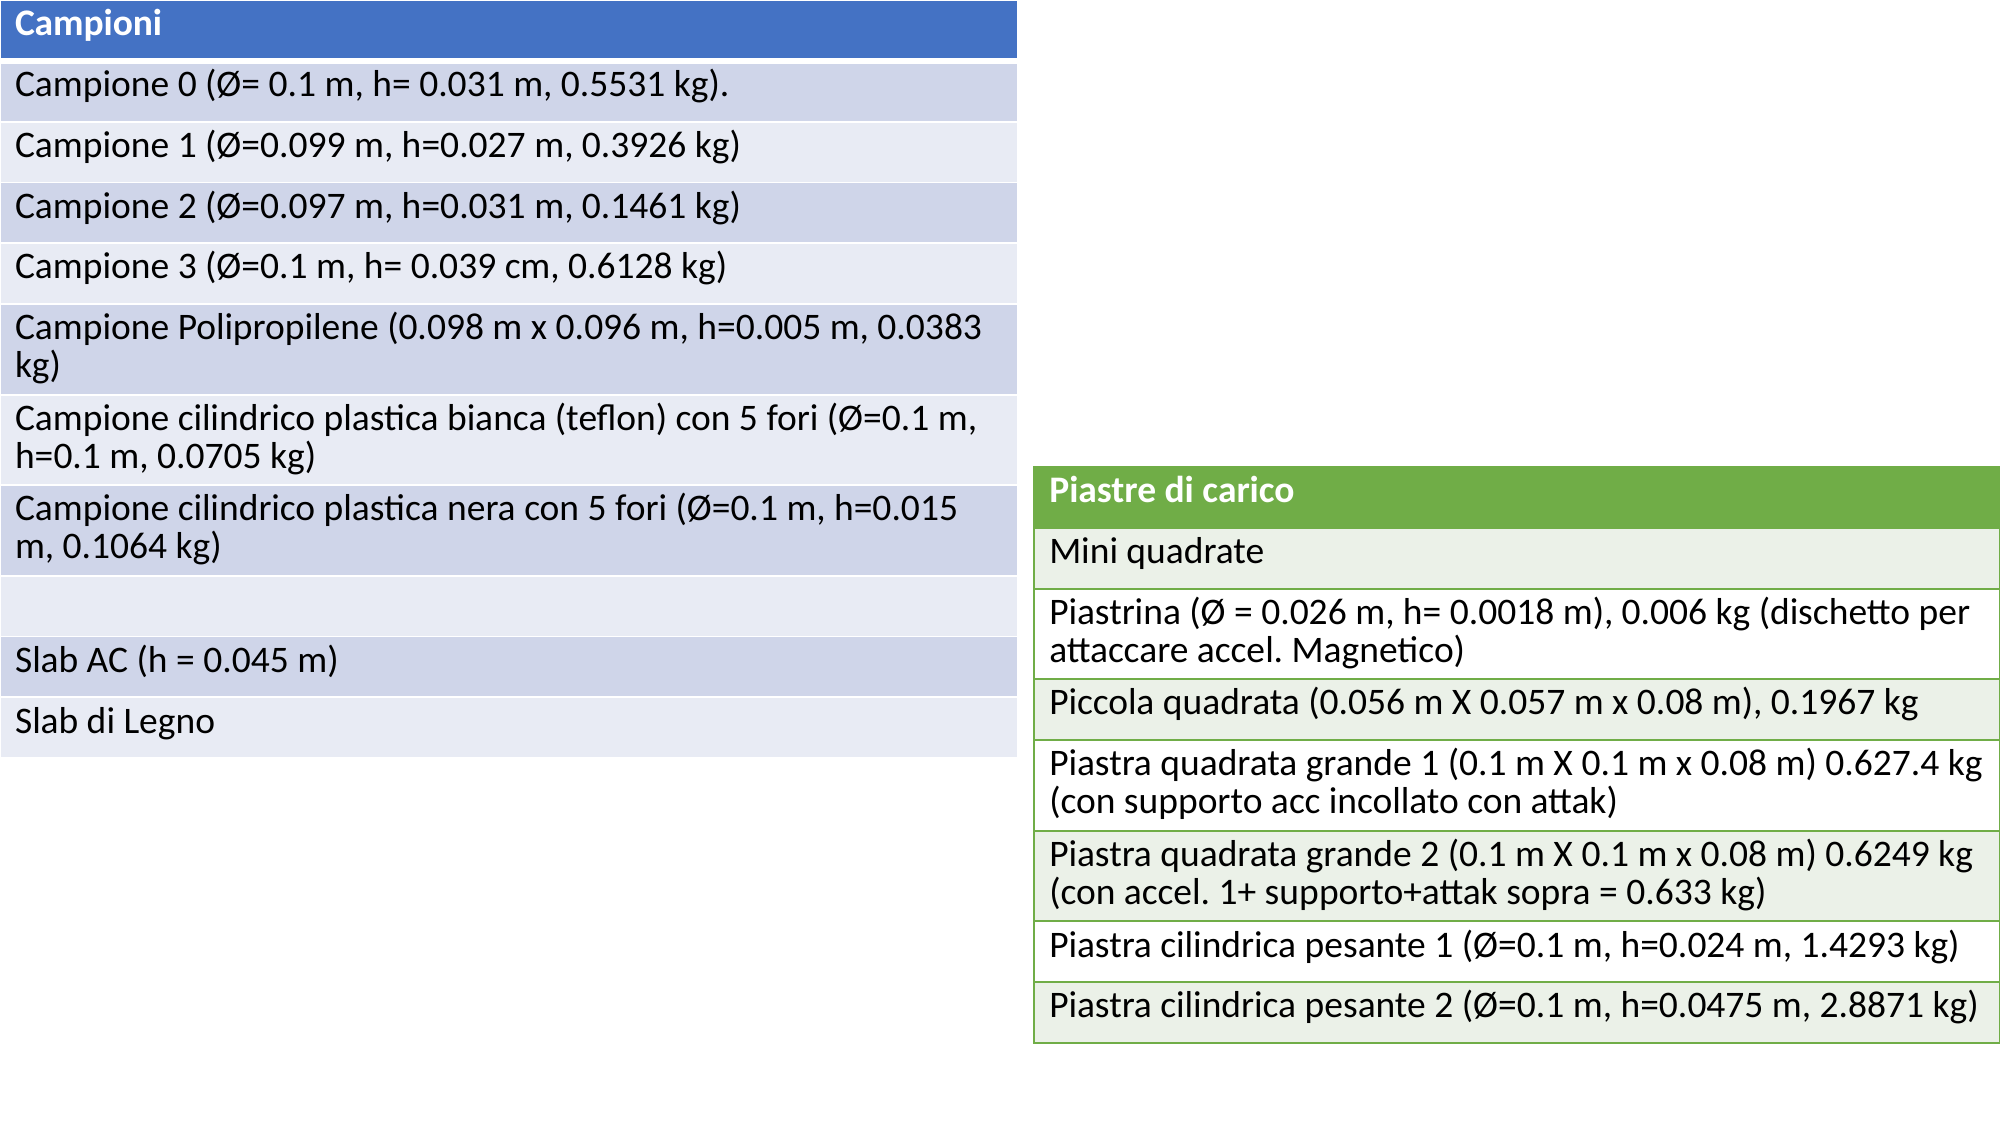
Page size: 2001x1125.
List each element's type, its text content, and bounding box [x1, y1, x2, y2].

table_cell Slab AC (h = 0.045 m) [1, 637, 1017, 696]
table_cell Piastra quadrata grande 1 (0.1 m X 0.1 m x 0.08 m) 0.627.4 kg (con supporto acc incollato con attak) [1035, 741, 1999, 830]
table_cell Campione 3 (Ø=0.1 m, h= 0.039 cm, 0.6128 kg) [1, 244, 1017, 303]
table_cell Campione 1 (Ø=0.099 m, h=0.027 m, 0.3926 kg) [1, 123, 1017, 182]
table_cell Piastra cilindrica pesante 1 (Ø=0.1 m, h=0.024 m, 1.4293 kg) [1035, 922, 1999, 981]
table_cell Campione 0 (Ø= 0.1 m, h= 0.031 m, 0.5531 kg). [1, 64, 1017, 121]
table_header Piastre di carico [1035, 468, 1999, 527]
table_cell Mini quadrate [1035, 529, 1999, 588]
table_cell Campione Polipropilene (0.098 m x 0.096 m, h=0.005 m, 0.0383 kg) [1, 305, 1017, 394]
table_cell Slab di Legno [1, 698, 1017, 757]
table_cell Piastra cilindrica pesante 2 (Ø=0.1 m, h=0.0475 m, 2.8871 kg) [1035, 983, 1999, 1042]
table_cell Campione cilindrico plastica bianca (teflon) con 5 fori (Ø=0.1 m, h=0.1 m, 0.0705 kg) [1, 396, 1017, 484]
table_header Campioni [1, 1, 1017, 58]
table_cell Piastra quadrata grande 2 (0.1 m X 0.1 m x 0.08 m) 0.6249 kg (con accel. 1+ supporto+attak sopra = 0.633 kg) [1035, 832, 1999, 920]
table_cell Piccola quadrata (0.056 m X 0.057 m x 0.08 m), 0.1967 kg [1035, 680, 1999, 739]
table_cell Campione 2 (Ø=0.097 m, h=0.031 m, 0.1461 kg) [1, 183, 1017, 242]
table_cell Piastrina (Ø = 0.026 m, h= 0.0018 m), 0.006 kg (dischetto per attaccare accel. Magnetico) [1035, 590, 1999, 678]
table_cell Campione cilindrico plastica nera con 5 fori (Ø=0.1 m, h=0.015 m, 0.1064 kg) [1, 486, 1017, 575]
table_cell [1, 577, 1017, 636]
